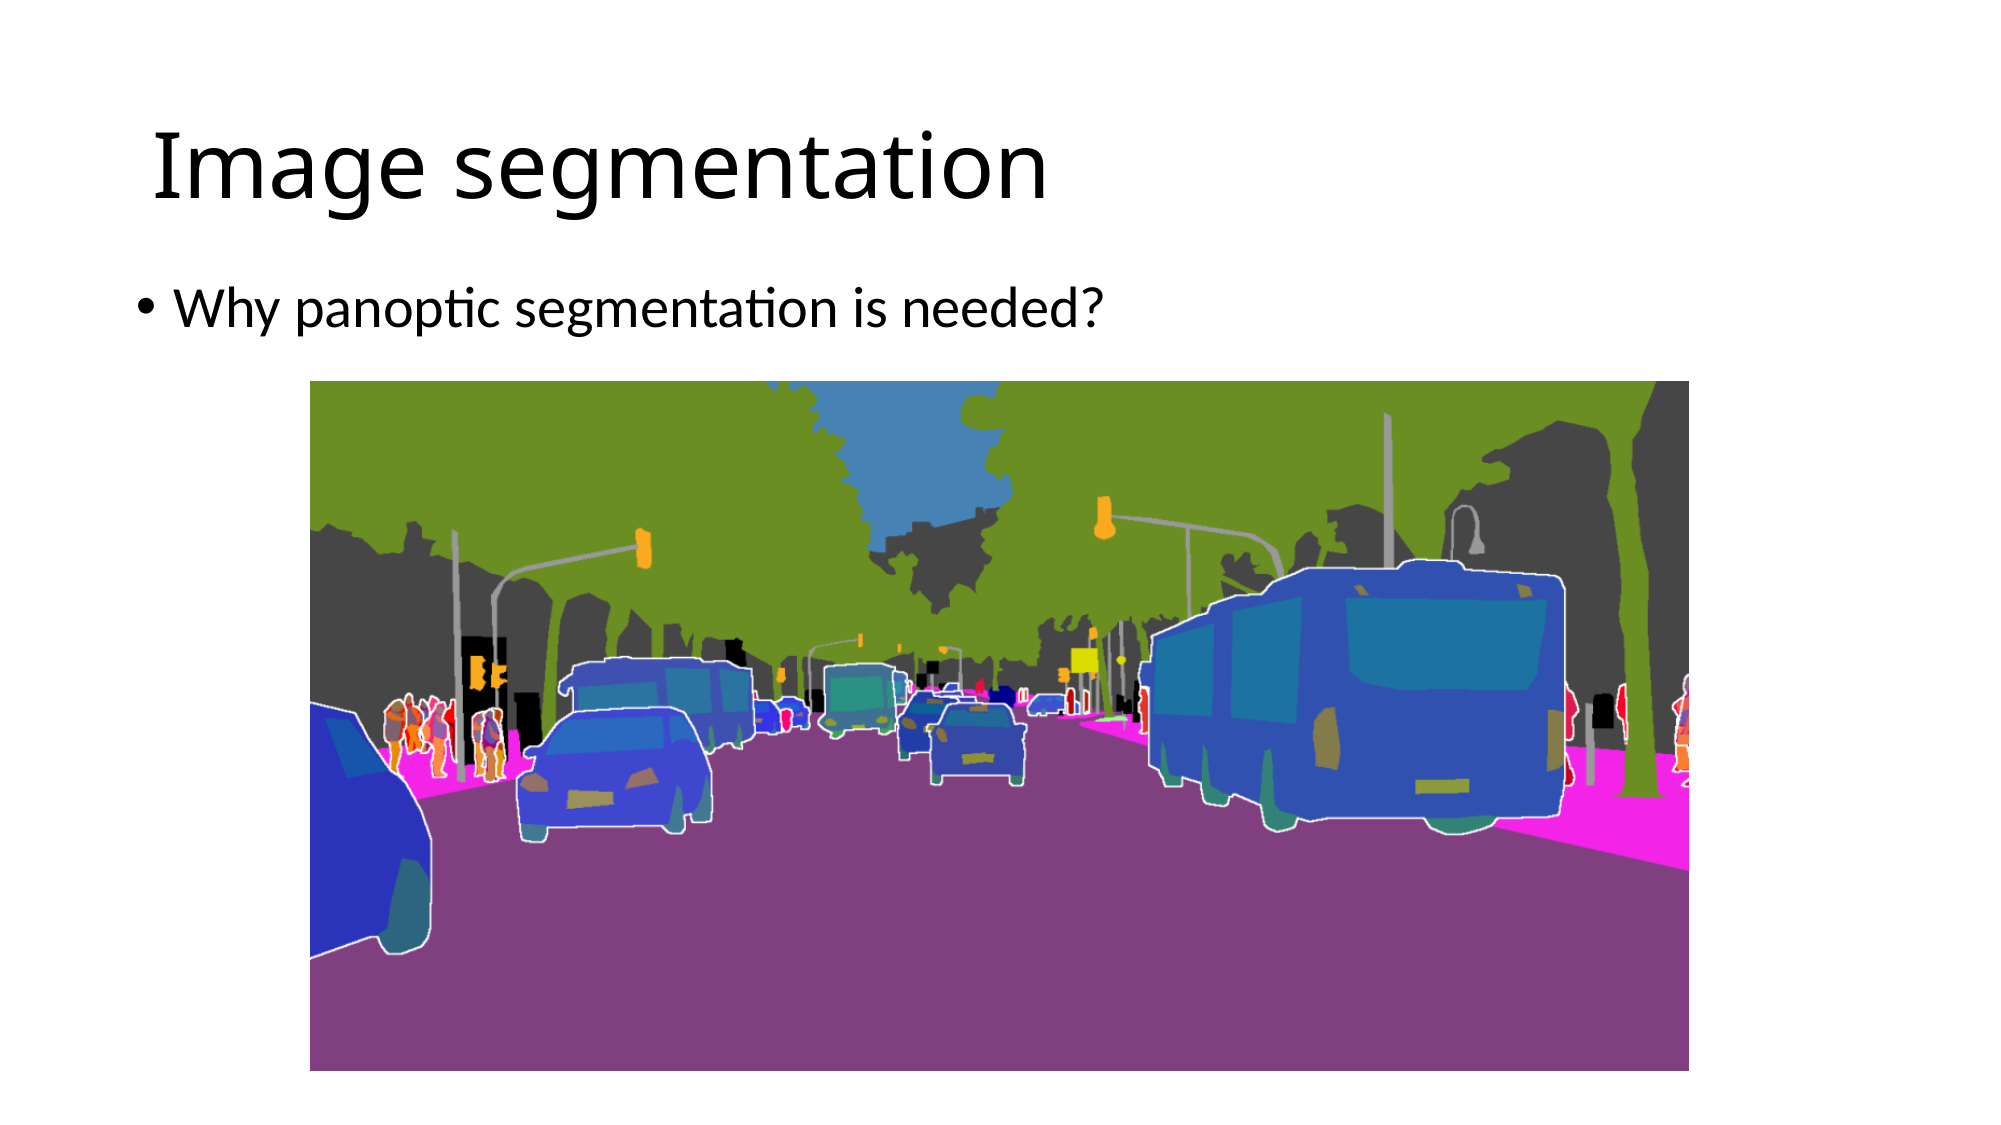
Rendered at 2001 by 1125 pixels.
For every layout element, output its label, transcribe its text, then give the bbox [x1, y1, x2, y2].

picture [310, 381, 1689, 1071]
text_box Why panoptic segmentation is needed? [120, 269, 1846, 984]
title Image segmentation [137, 59, 1863, 278]
